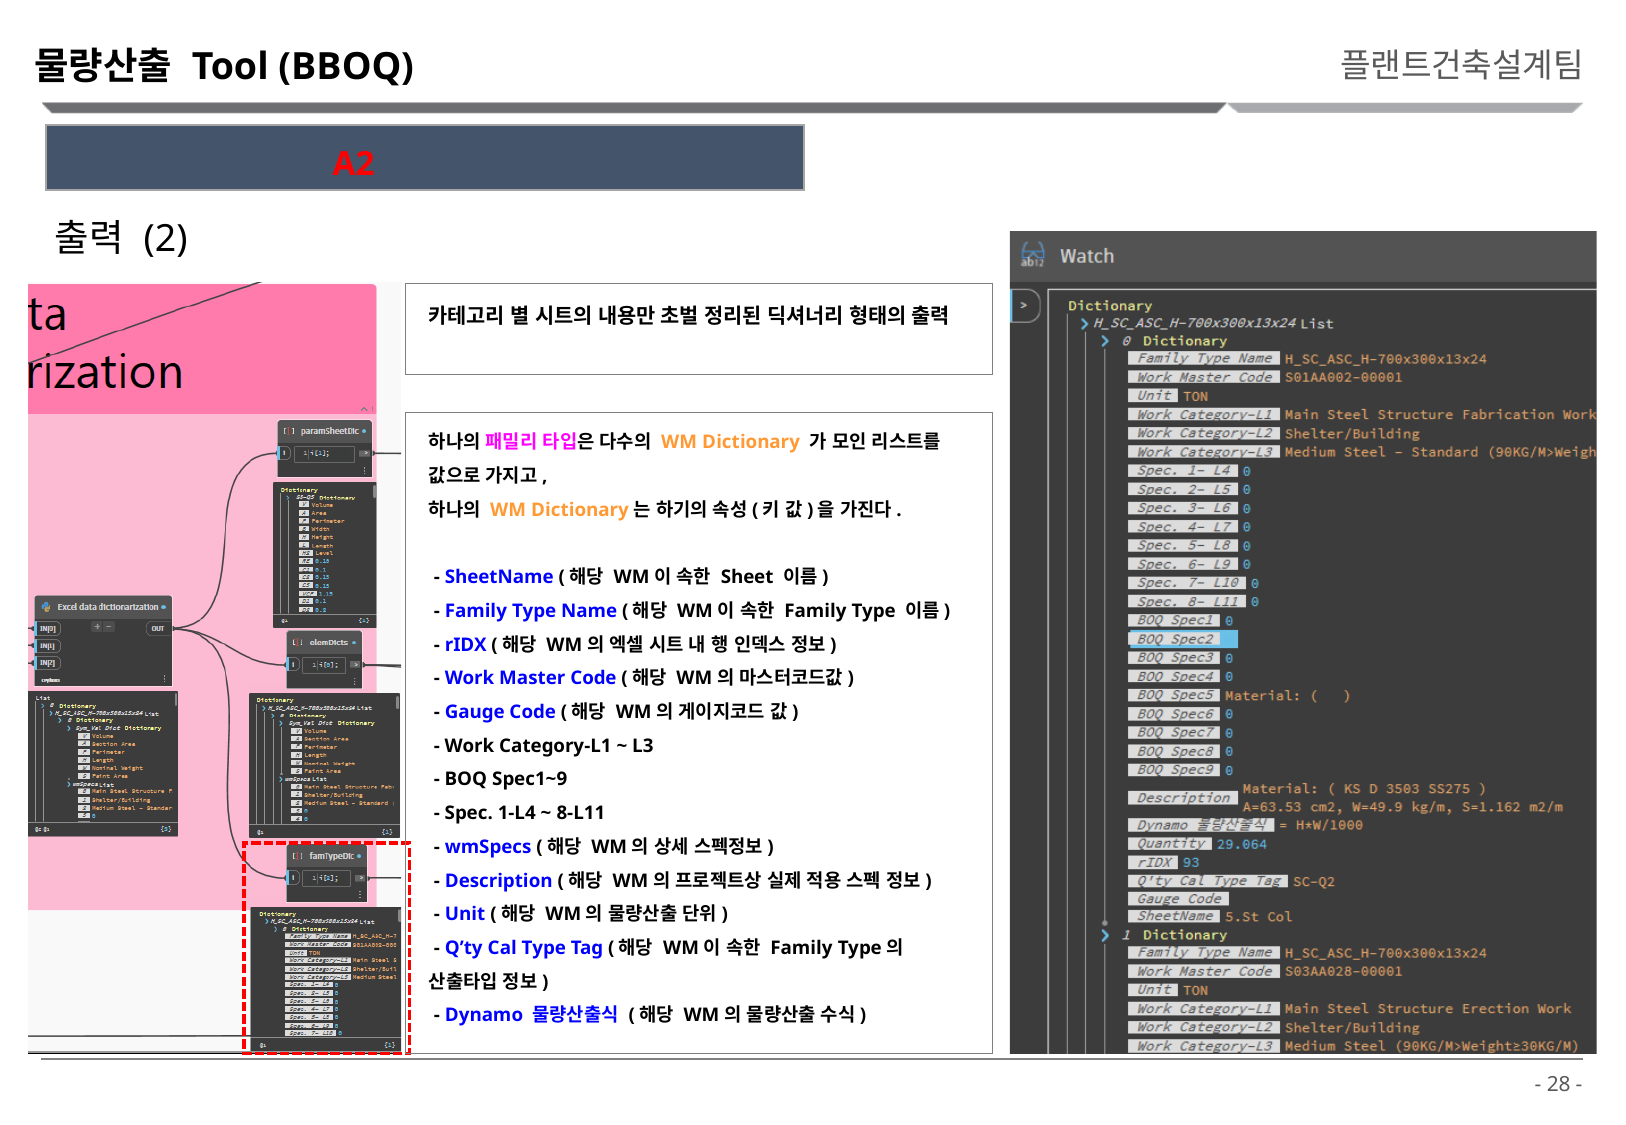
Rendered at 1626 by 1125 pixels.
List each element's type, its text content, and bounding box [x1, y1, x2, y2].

text_box 1. Code details : A2 [45, 124, 805, 191]
picture [1009, 231, 1597, 1054]
picture [28, 282, 402, 1054]
text_box 하나의 패밀리 타입은 다수의 WM Dictionary 가 모인 리스트를 값으로 가지고, 하나의 WM Dictionary는 하기의 속성(키 값)을 가진다. - SheetName (해당 WM이 속한 Sheet 이름) - Family Type Name (해당 WM이 속한 Family Type 이름) - rIDX (해당 WM의 엑셀 시트 내 행 인덱스 정보) - Work Master Code (해당 WM의 마스터코드값) - Gauge Code (해당 WM의 게이지코드 값) - Work Category-L1 ~ L3 - BOQ Spec1~9 - Spec. 1-L4 ~ 8-L11 - wmSpecs (해당 WM의 상세 스펙정보) - Description (해당 WM의 프로젝트상 실제 적용 스펙 정보) - Unit (해당 WM의 물량산출 단위) - Q’ty Cal Type Tag (해당 WM이 속한 Family Type의 산출타입 정보) - Dynamo 물량산출식 (해당 WM의 물량산출 수식) [404, 412, 993, 1055]
text_box 카테고리 별 시트의 내용만 초벌 정리된 딕셔너리 형태의 출력 [404, 283, 993, 376]
picture [42, 102, 1583, 114]
text_box 플랜트건축설계팀 [1339, 43, 1584, 84]
text_box 출력 (2) [40, 206, 203, 266]
text_box 물량산출 Tool (BBOQ) [19, 34, 429, 95]
